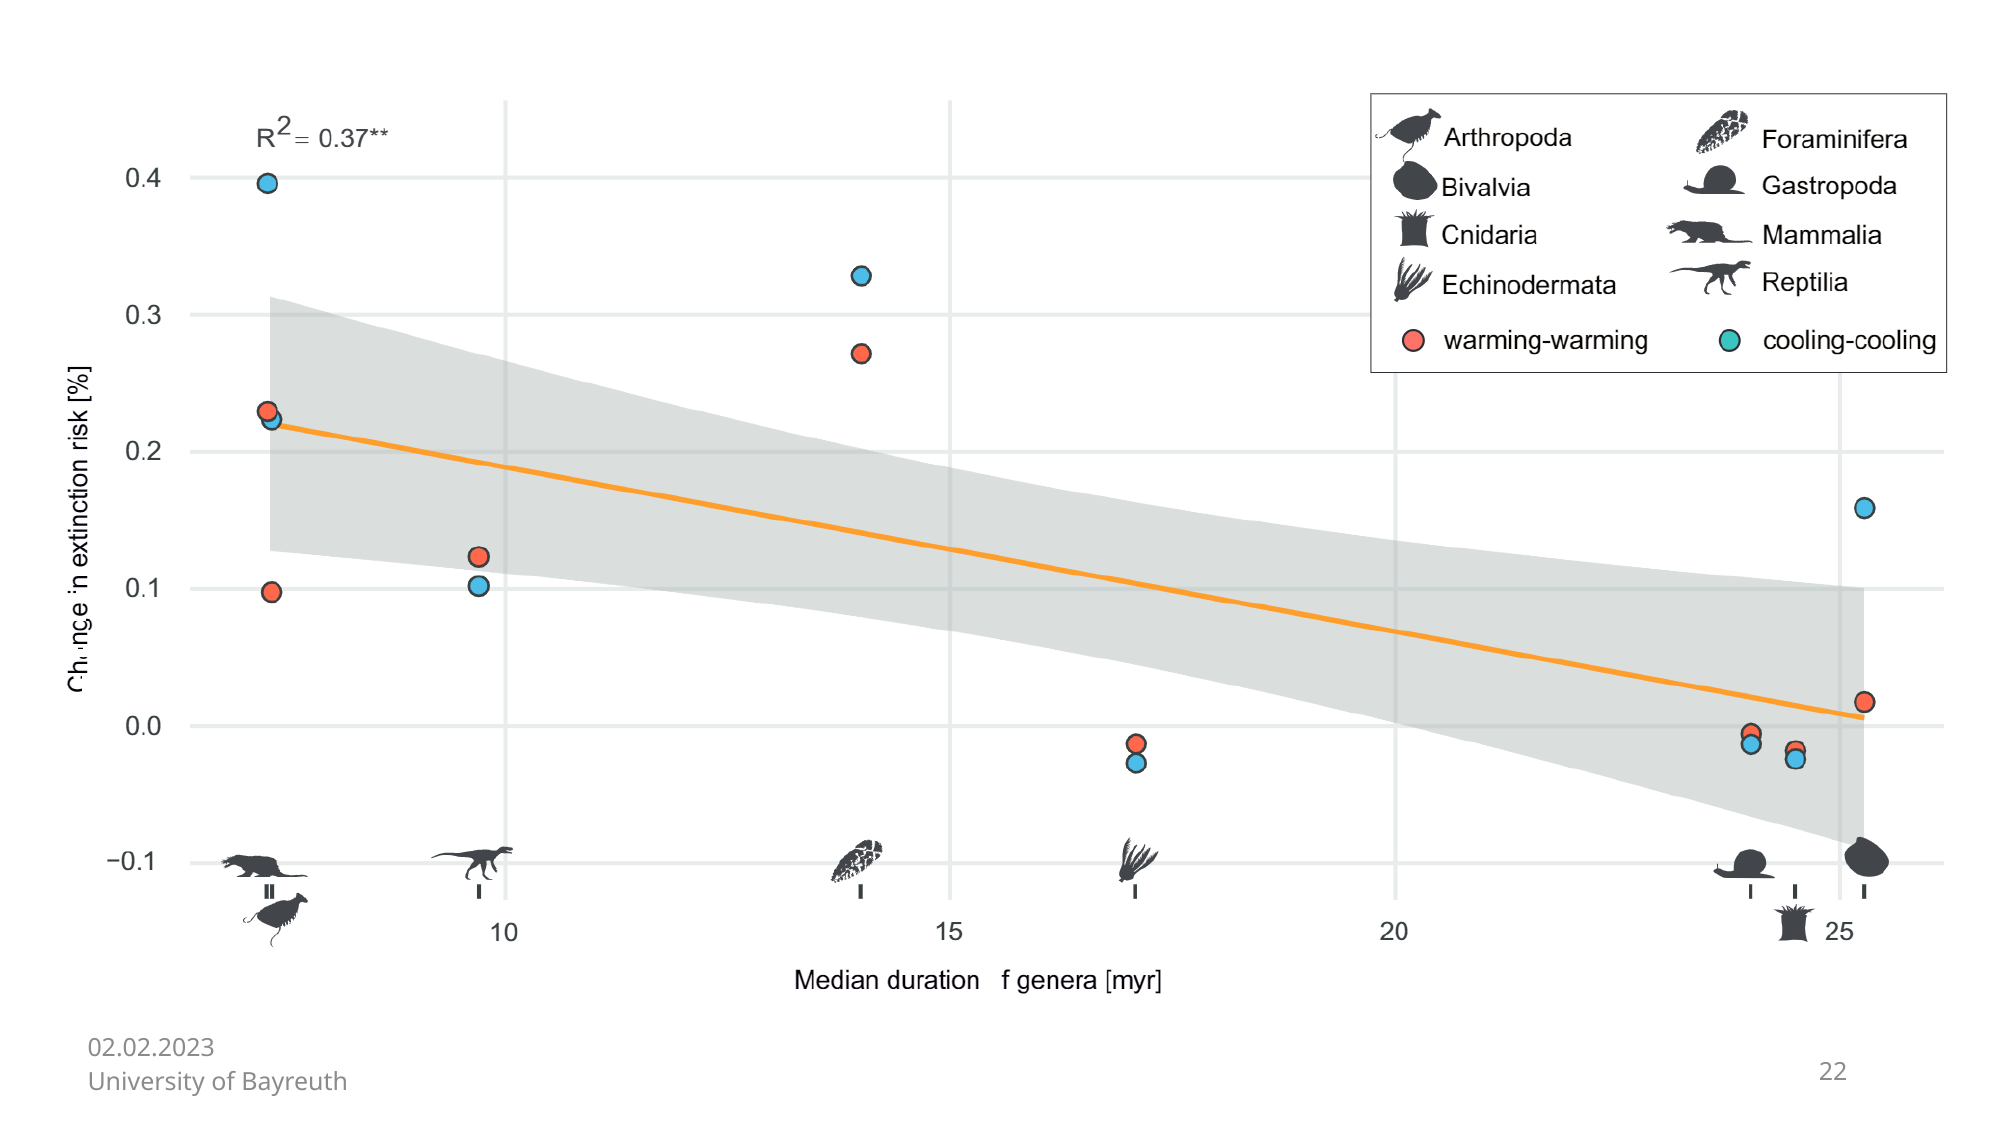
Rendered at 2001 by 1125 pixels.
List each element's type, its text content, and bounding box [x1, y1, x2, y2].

picture [36, 79, 1964, 1017]
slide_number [72, 1017, 237, 1052]
footer University of Bayreuth [72, 1052, 410, 1113]
slide_number 22 [1772, 1042, 1863, 1103]
